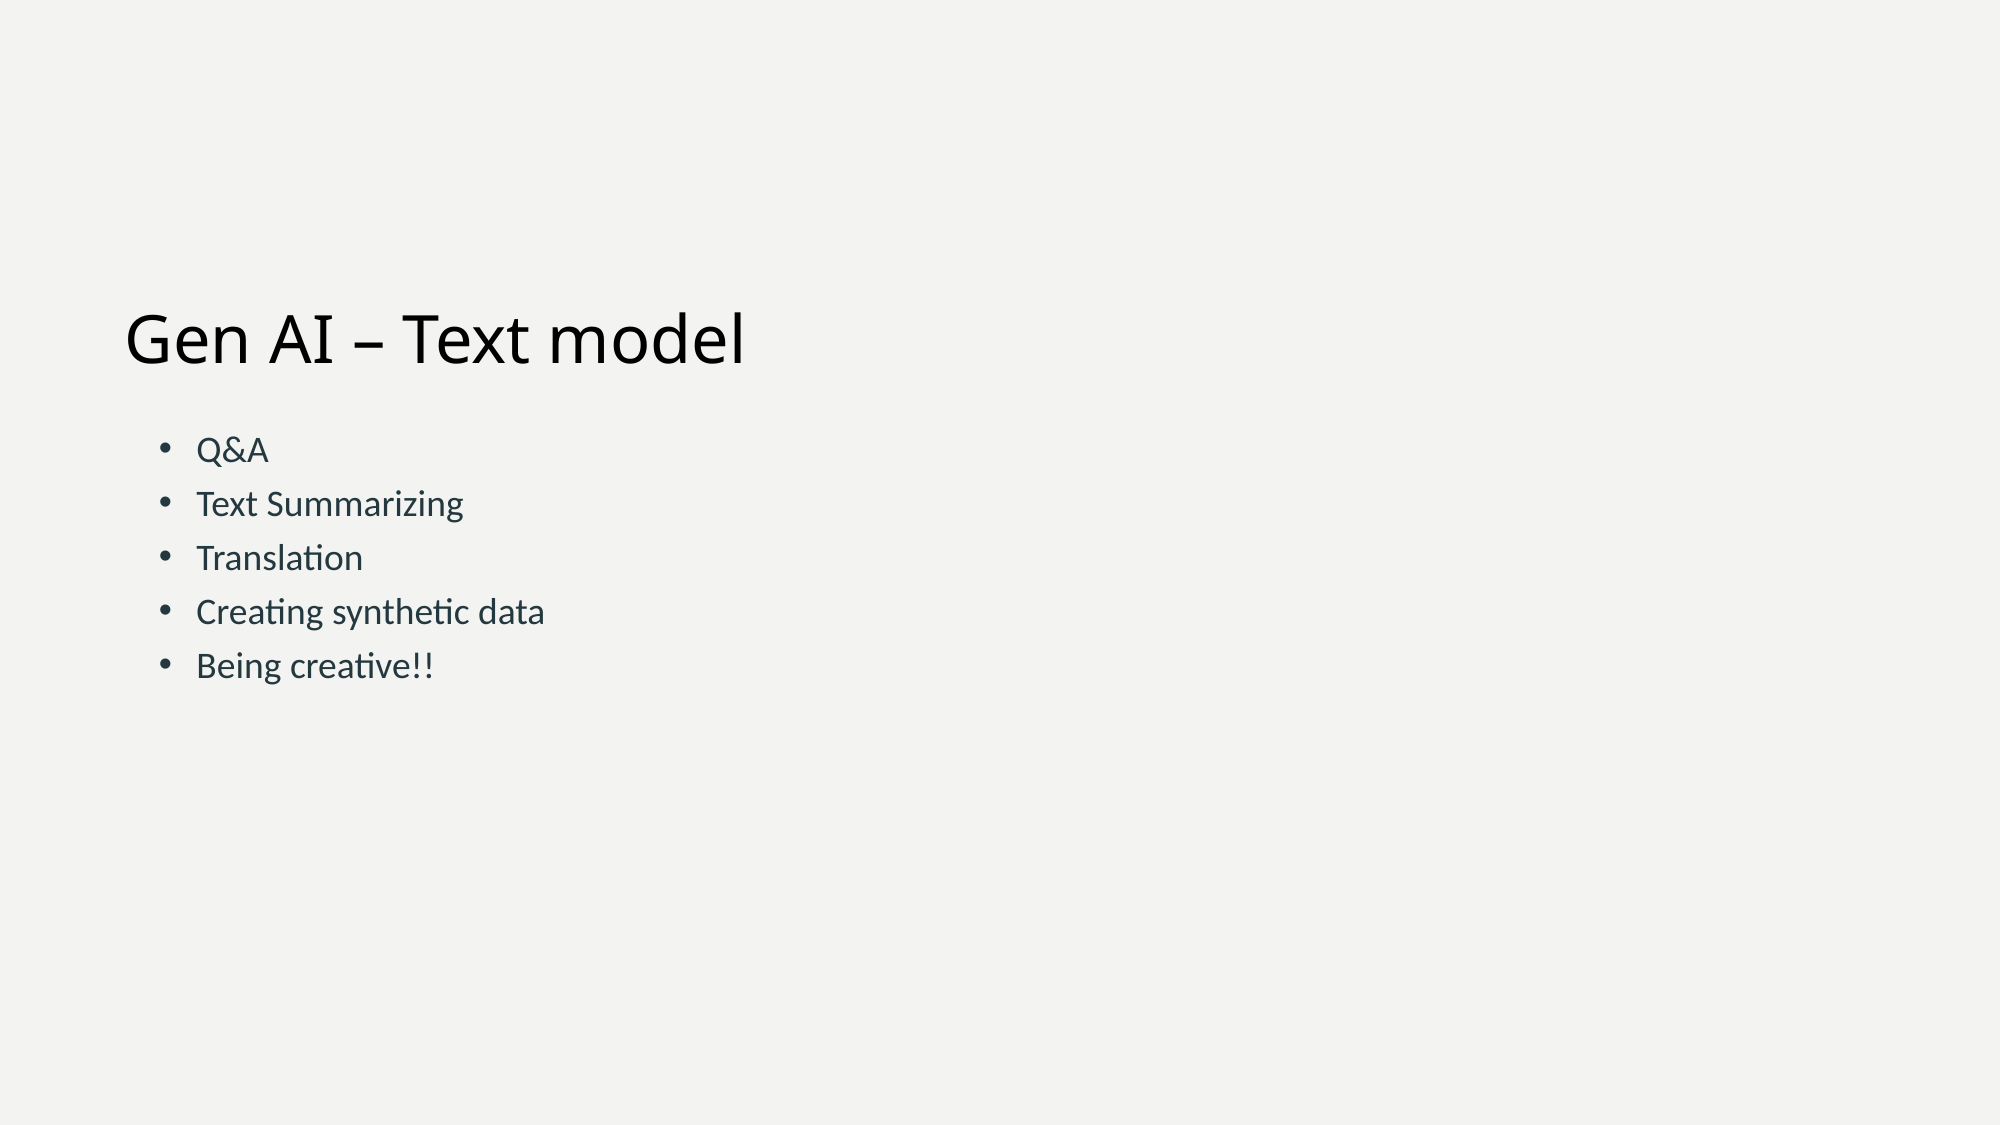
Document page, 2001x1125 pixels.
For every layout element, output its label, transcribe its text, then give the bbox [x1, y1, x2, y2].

title Gen AI – Text model [109, 116, 955, 385]
list Q&A Text Summarizing Translation Creating synthetic data Being creative!! [143, 408, 1295, 975]
